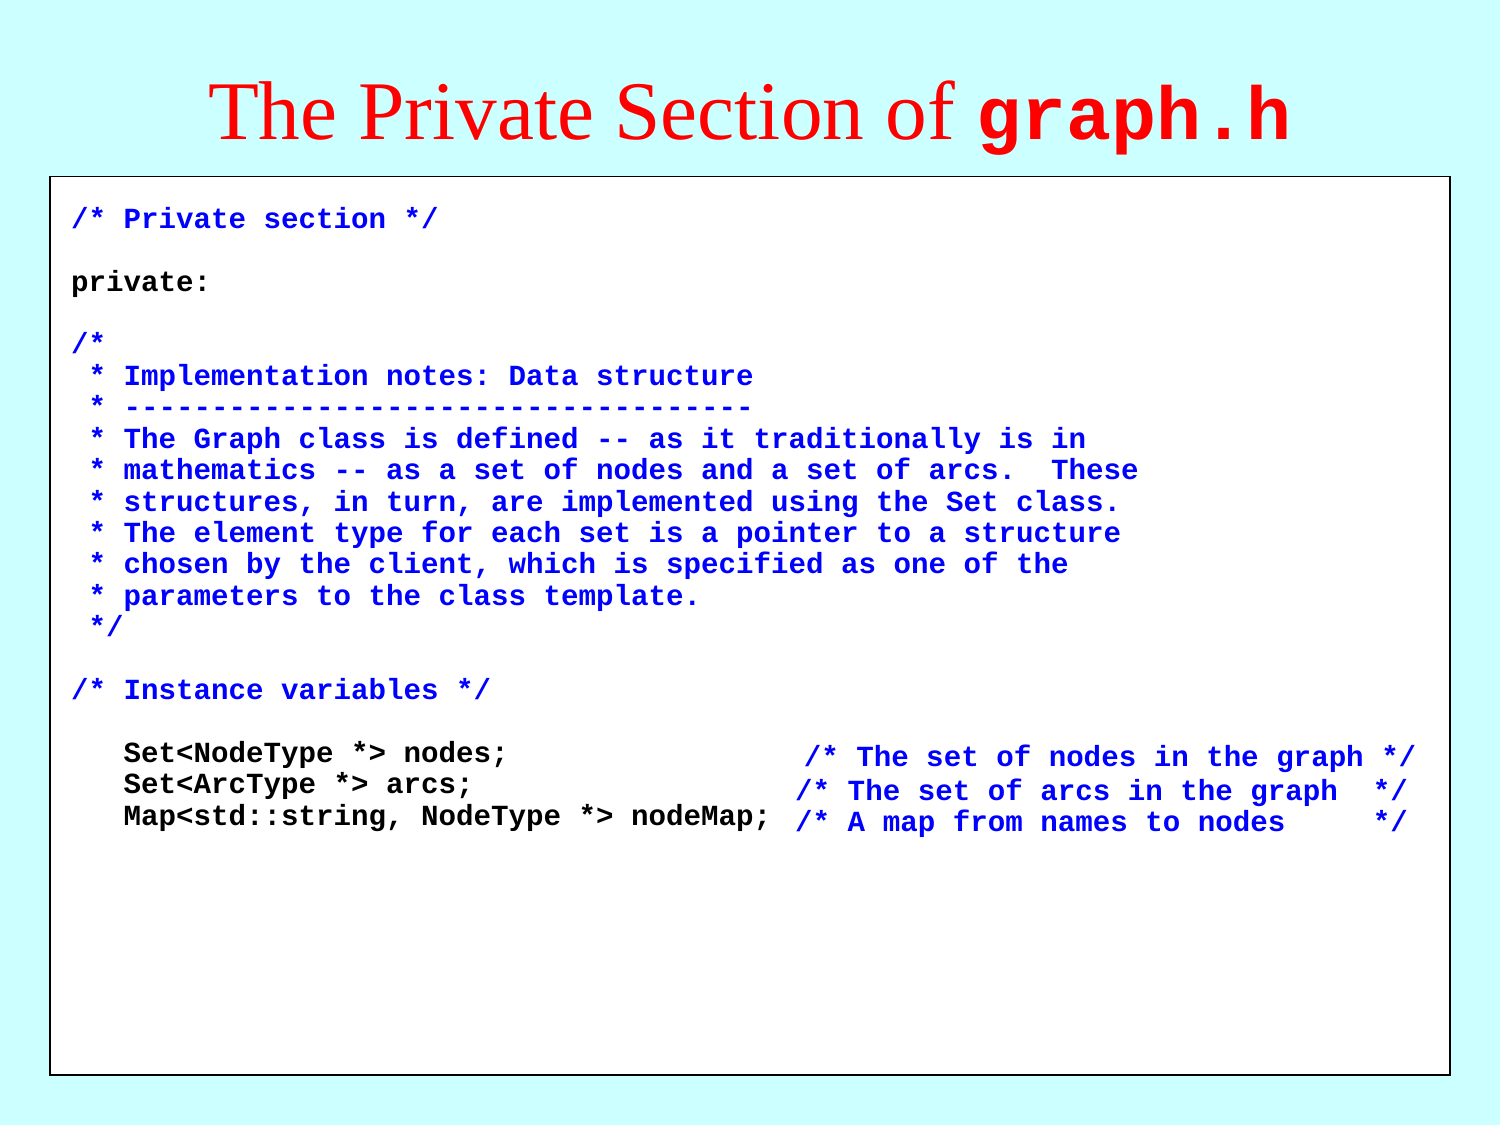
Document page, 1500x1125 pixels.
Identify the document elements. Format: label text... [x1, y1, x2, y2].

text_box /* The set of nodes in the graph */ [789, 729, 1432, 780]
text_box /* The set of arcs in the graph */ [780, 763, 1423, 794]
title The Private Section of graph.h [0, 12, 1500, 201]
text_box [50, 201, 1450, 1075]
text_box /* A map from names to nodes */ [780, 794, 1423, 845]
text_box /* Private section */ private: /* * Implementation notes: Data structure * ------------------------------------ * The Graph class is defined -- as it traditionally is in * mathematics -- as a set of nodes and a set of arcs. These * structures, in turn, are implemented using the Set class. * The element type for each set is a pointer to a structure * chosen by the client, which is specified as one of the * parameters to the class template. */ /* Instance variables */ Set<NodeType *> nodes; Set<ArcType *> arcs; Map<std::string, NodeType *> nodeMap; [56, 201, 1441, 839]
